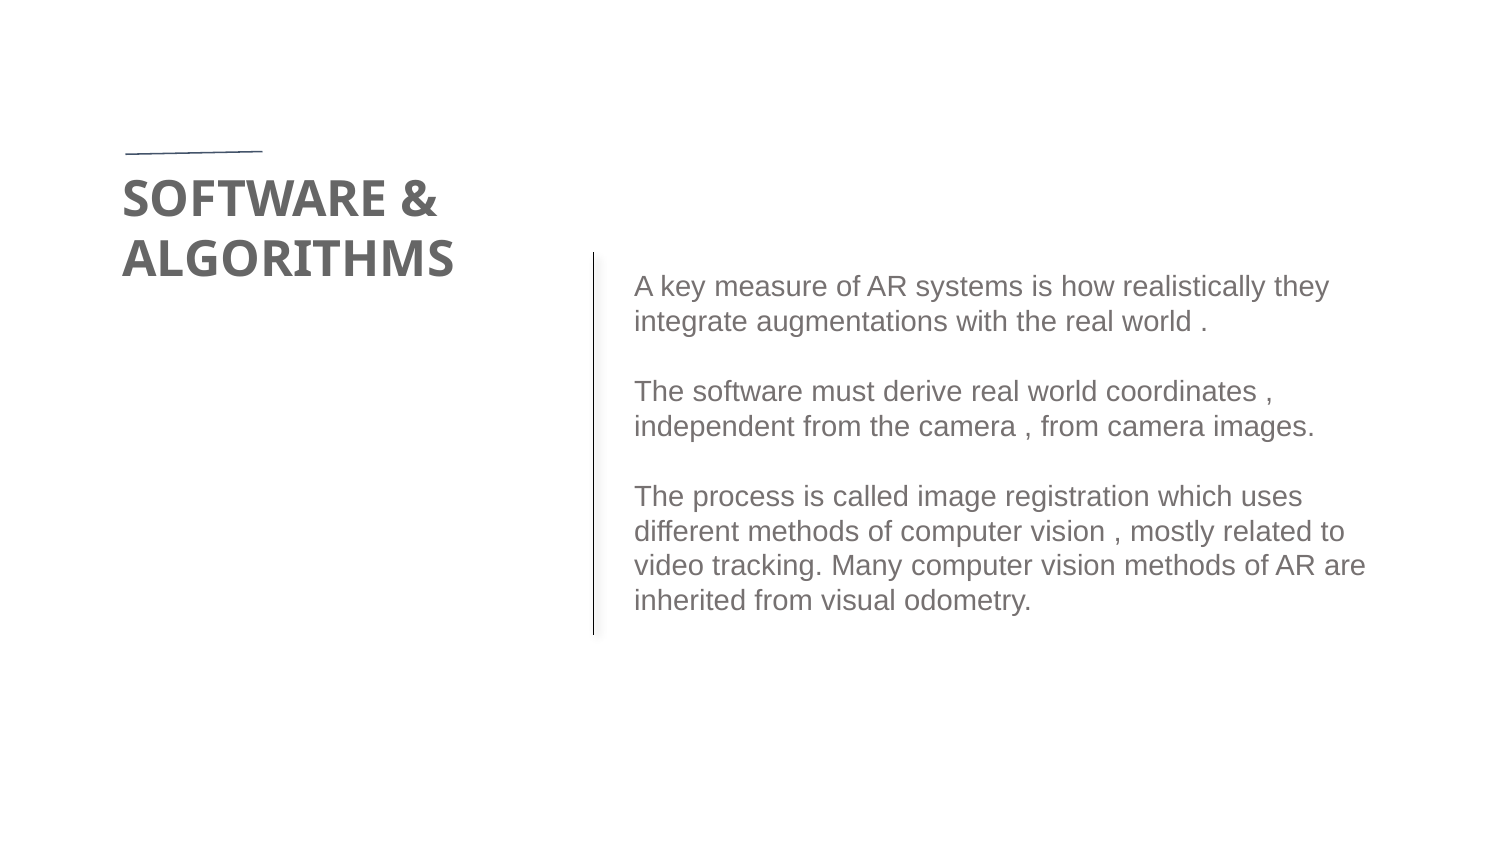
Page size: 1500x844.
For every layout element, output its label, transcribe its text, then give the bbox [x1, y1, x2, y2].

text_box A key measure of AR systems is how realistically they integrate augmentations with the real world . The software must derive real world coordinates , independent from the camera , from camera images. The process is called image registration which uses different methods of computer vision , mostly related to video tracking. Many computer vision methods of AR are inherited from visual odometry. [619, 252, 1420, 482]
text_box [125, 151, 263, 155]
text_box SOFTWARE & ALGORITHMS [107, 151, 568, 277]
